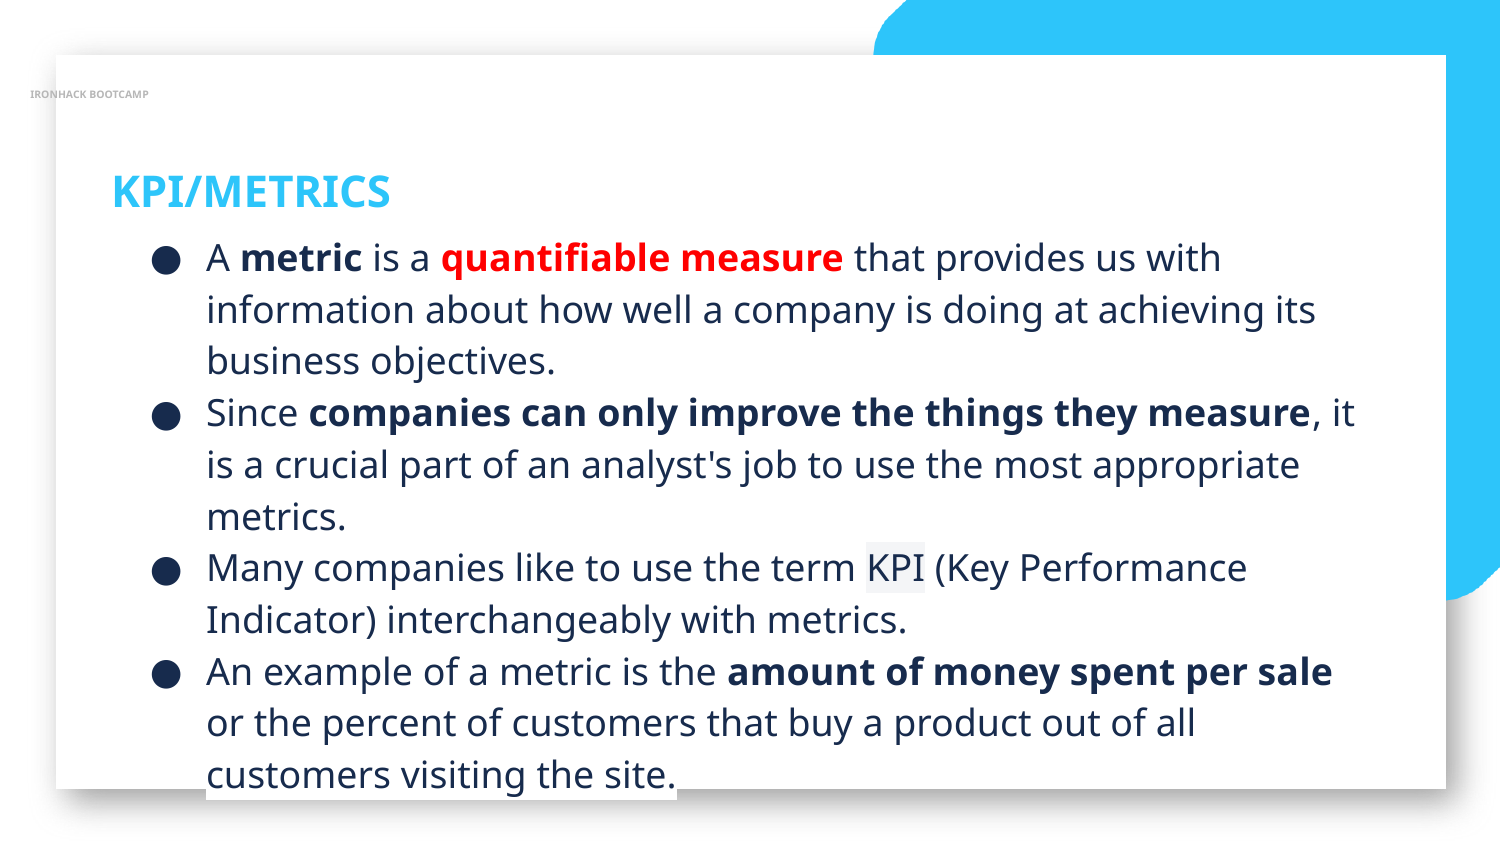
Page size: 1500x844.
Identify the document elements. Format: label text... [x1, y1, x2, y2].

text_box A metric is a quantifiable measure that provides us with information about how well a company is doing at achieving its business objectives. Since companies can only improve the things they measure, it is a crucial part of an analyst's job to use the most appropriate metrics. Many companies like to use the term KPI (Key Performance Indicator) interchangeably with metrics. An example of a metric is the amount of money spent per sale or the percent of customers that buy a product out of all customers visiting the site. [115, 212, 1389, 696]
text_box IRONHACK BOOTCAMP [15, 71, 354, 108]
picture [0, 0, 1500, 844]
text_box KPI/METRICS [96, 149, 1417, 266]
